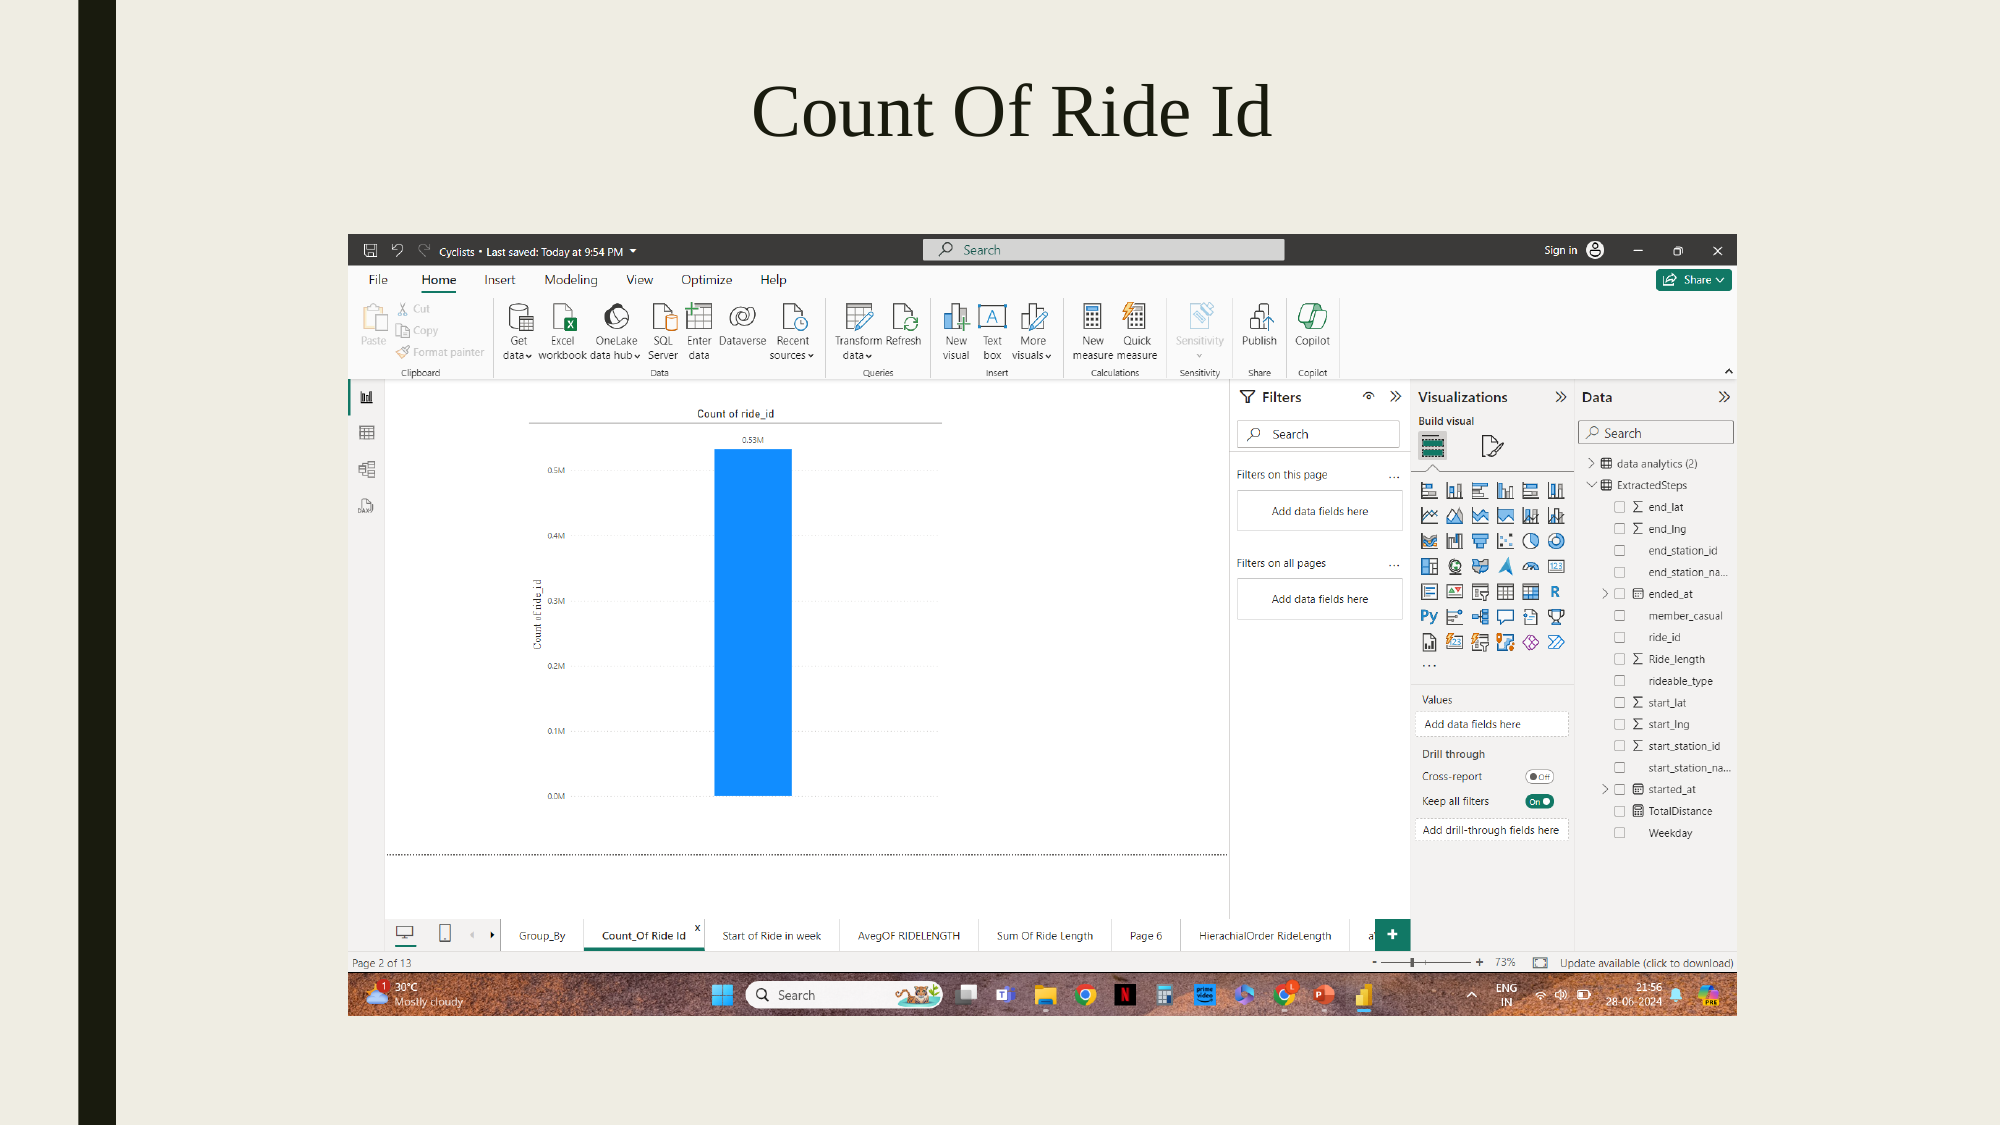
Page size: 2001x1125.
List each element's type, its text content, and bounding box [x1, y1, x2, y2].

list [348, 234, 1737, 1016]
title Count Of Ride Id [225, 65, 1800, 182]
